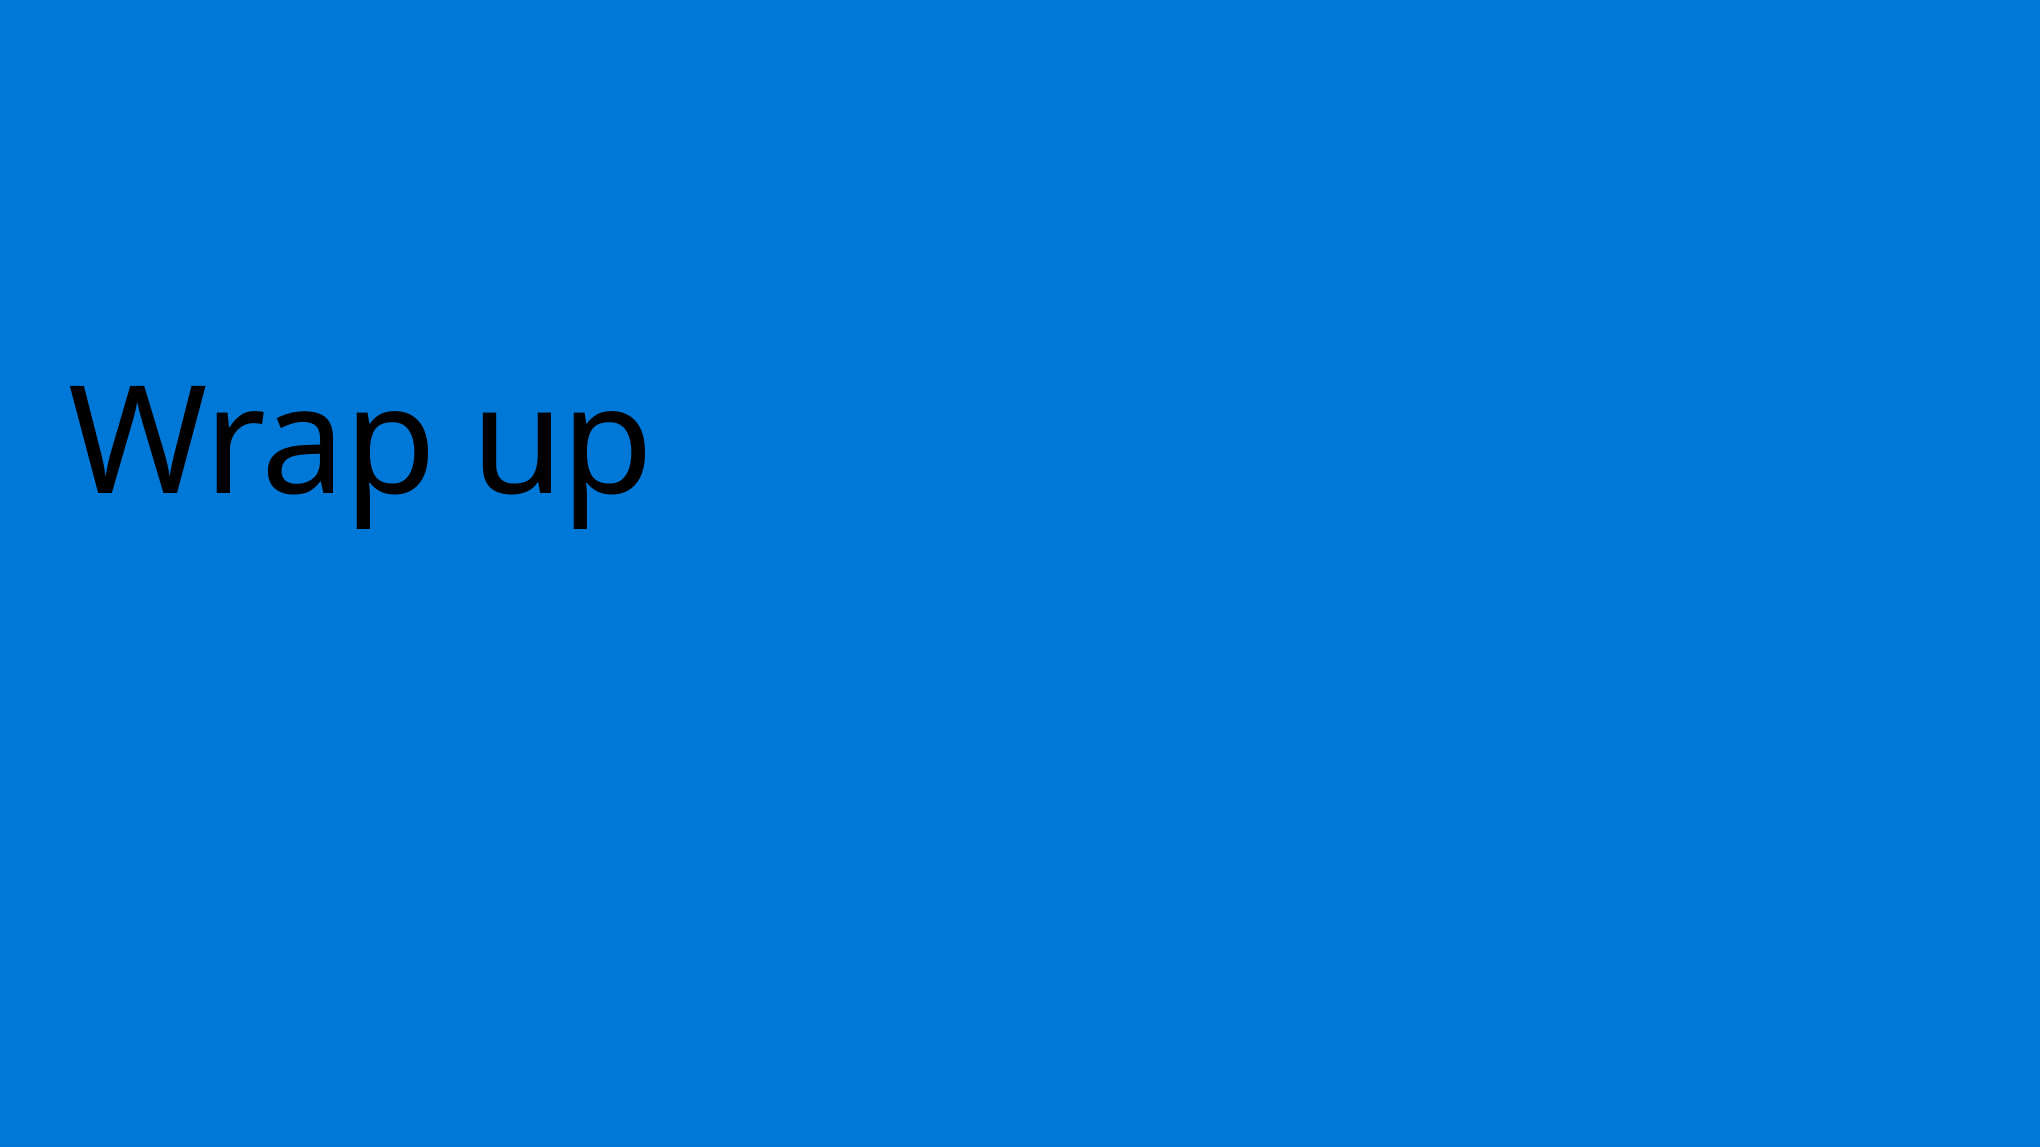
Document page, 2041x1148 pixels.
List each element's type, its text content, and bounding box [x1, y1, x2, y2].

title Wrap up [45, 348, 1996, 543]
